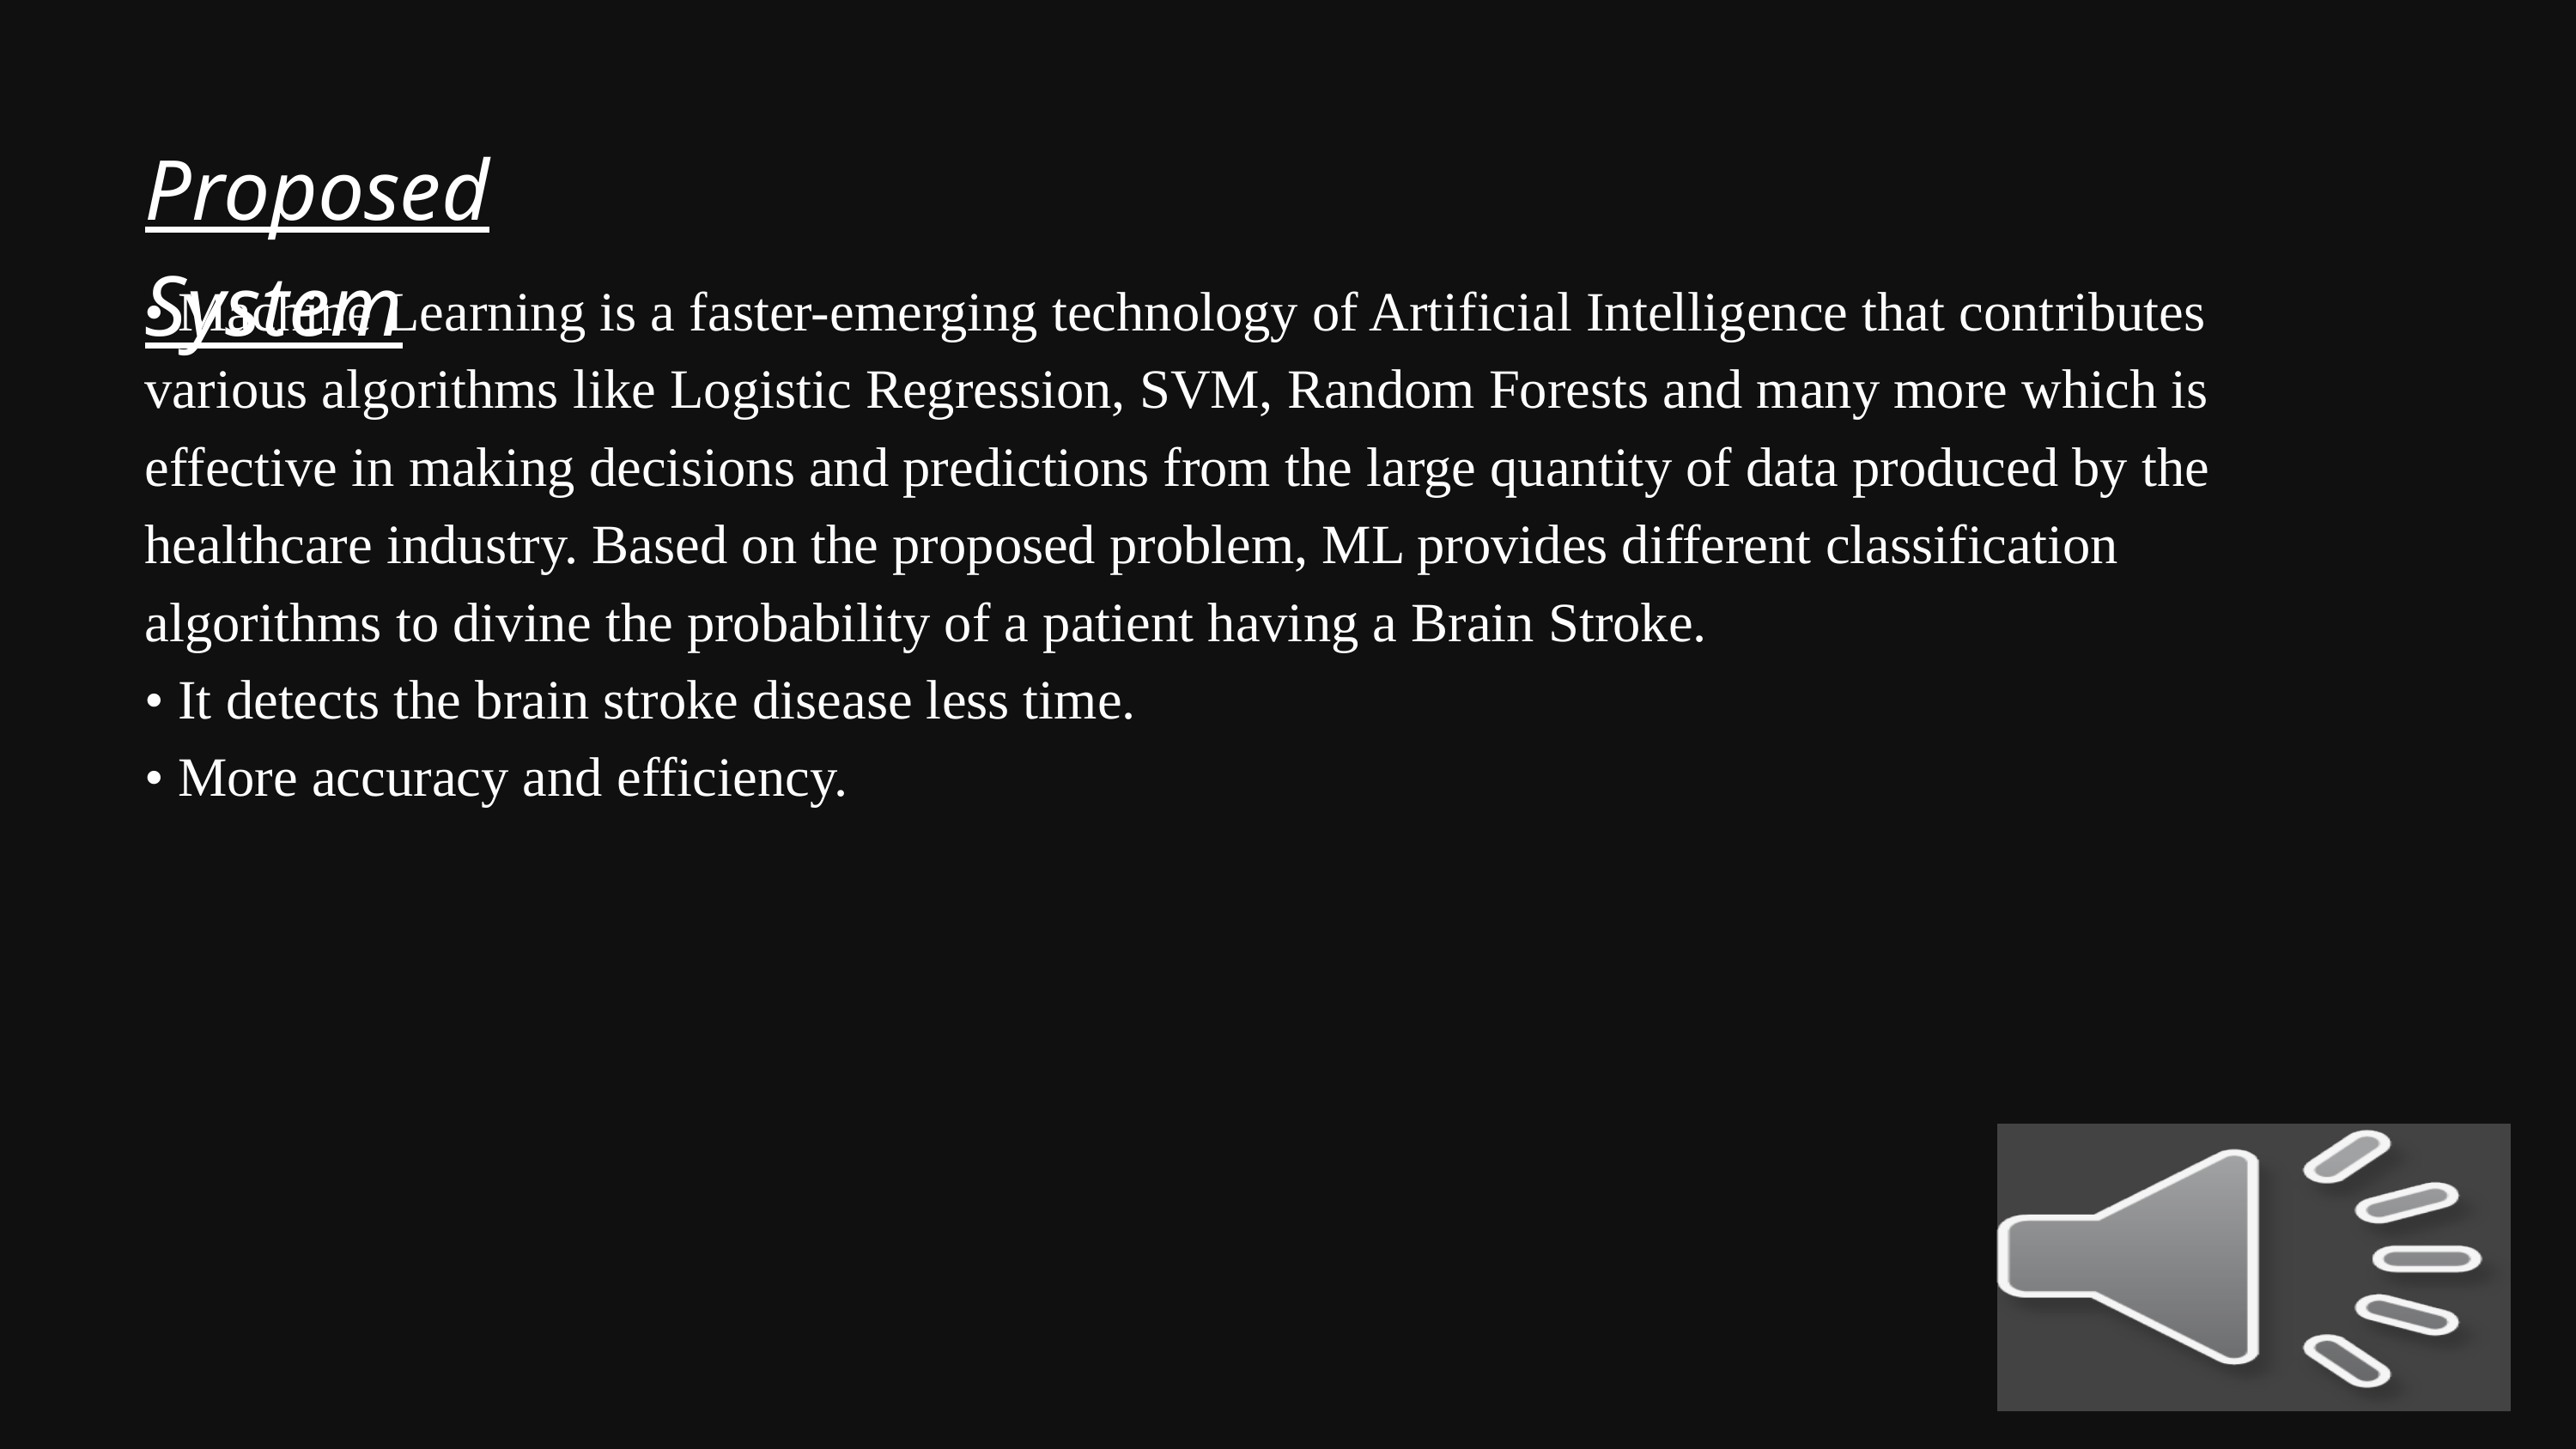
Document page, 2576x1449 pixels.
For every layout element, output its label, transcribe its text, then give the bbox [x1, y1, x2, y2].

text_box • Machine Learning is a faster-emerging technology of Artificial Intelligence that contributes various algorithms like Logistic Regression, SVM, Random Forests and many more which is effective in making decisions and predictions from the large quantity of data produced by the healthcare industry. Based on the proposed problem, ML provides different classification algorithms to divine the probability of a patient having a Brain Stroke. • It detects the brain stroke disease less time. • More accuracy and efficiency. [144, 264, 2291, 808]
text_box Proposed System [144, 120, 749, 264]
picture [1996, 1122, 2512, 1413]
